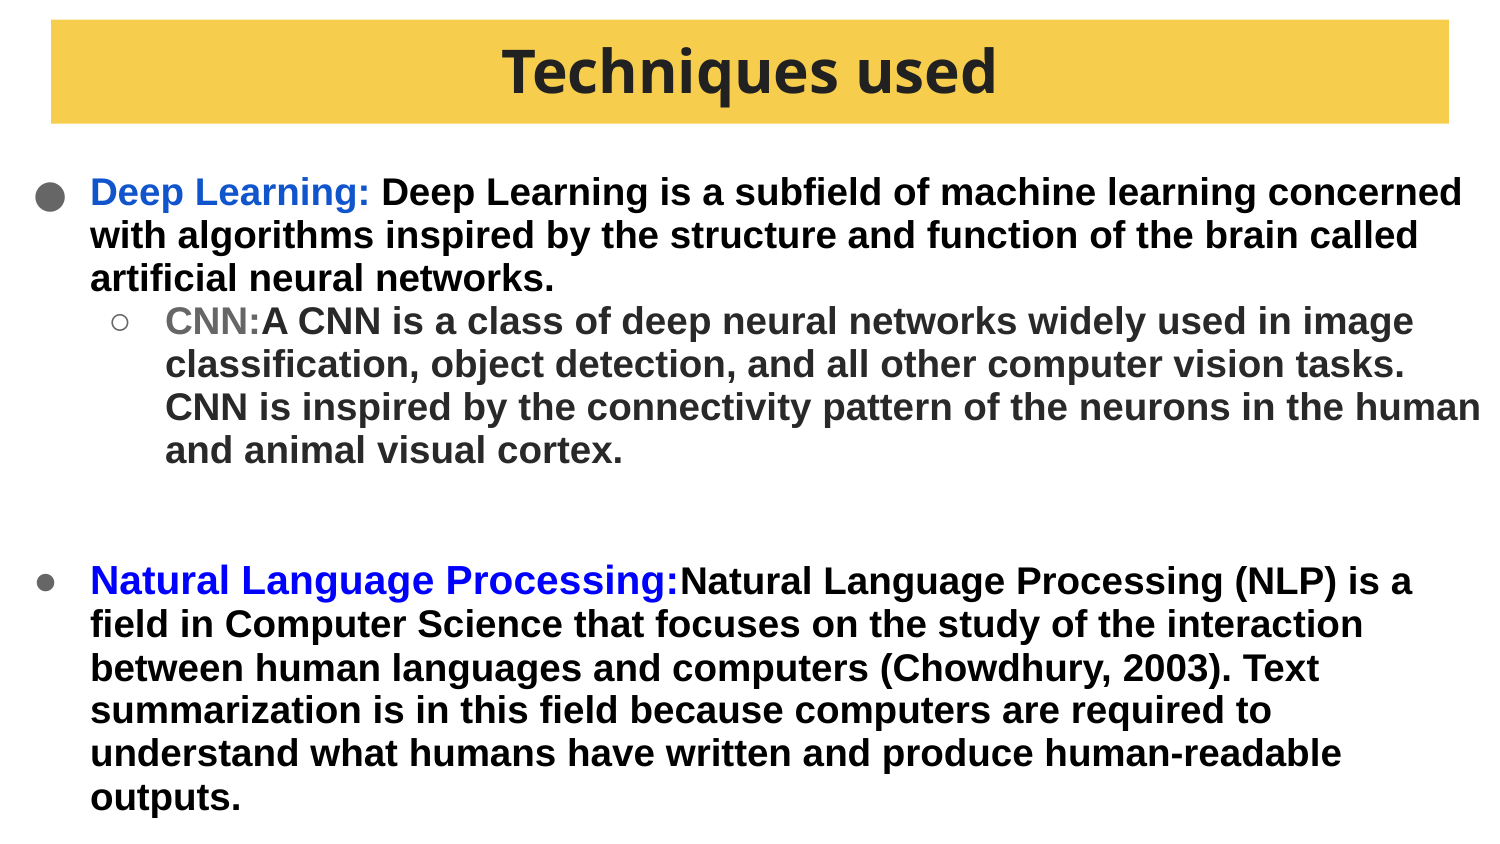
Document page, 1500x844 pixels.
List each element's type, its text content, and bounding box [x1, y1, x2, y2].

list Deep Learning: Deep Learning is a subfield of machine learning concerned with algorithms inspired by the structure and function of the brain called artificial neural networks. CNN:A CNN is a class of deep neural networks widely used in image classification, object detection, and all other computer vision tasks. CNN is inspired by the connectivity pattern of the neurons in the human and animal visual cortex. Natural Language Processing:Natural Language Processing (NLP) is a field in Computer Science that focuses on the study of the interaction between human languages and computers (Chowdhury, 2003). Text summarization is in this field because computers are required to understand what humans have written and produce human-readable outputs. [0, 155, 1500, 844]
title Techniques used [51, 19, 1449, 124]
